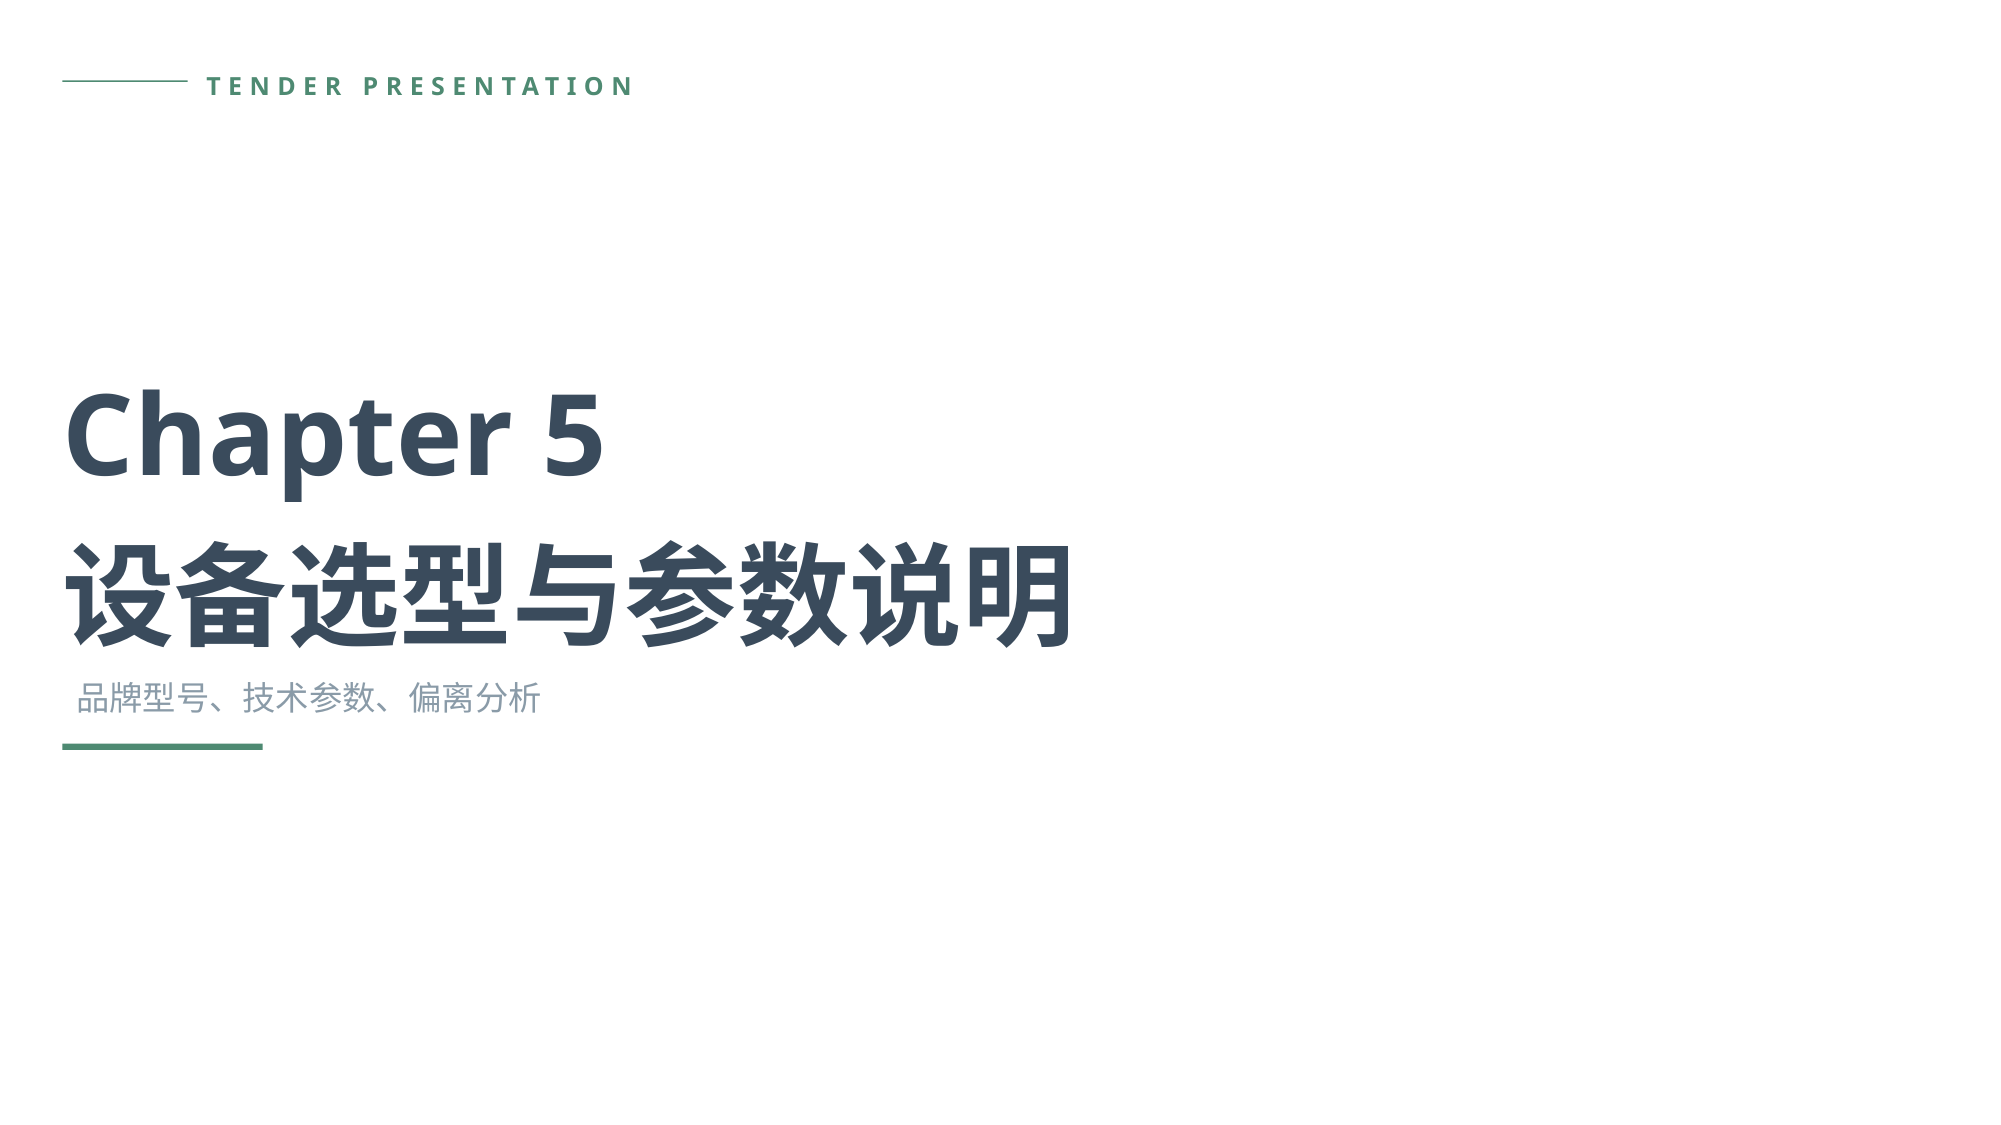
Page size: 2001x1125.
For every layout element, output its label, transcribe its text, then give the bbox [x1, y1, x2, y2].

text_box Chapter 5 设备选型与参数说明 [62, 318, 1994, 706]
text_box TENDER PRESENTATION [206, 62, 727, 100]
text_box 品牌型号、技术参数、偏离分析 [76, 679, 857, 706]
text_box [62, 743, 263, 750]
